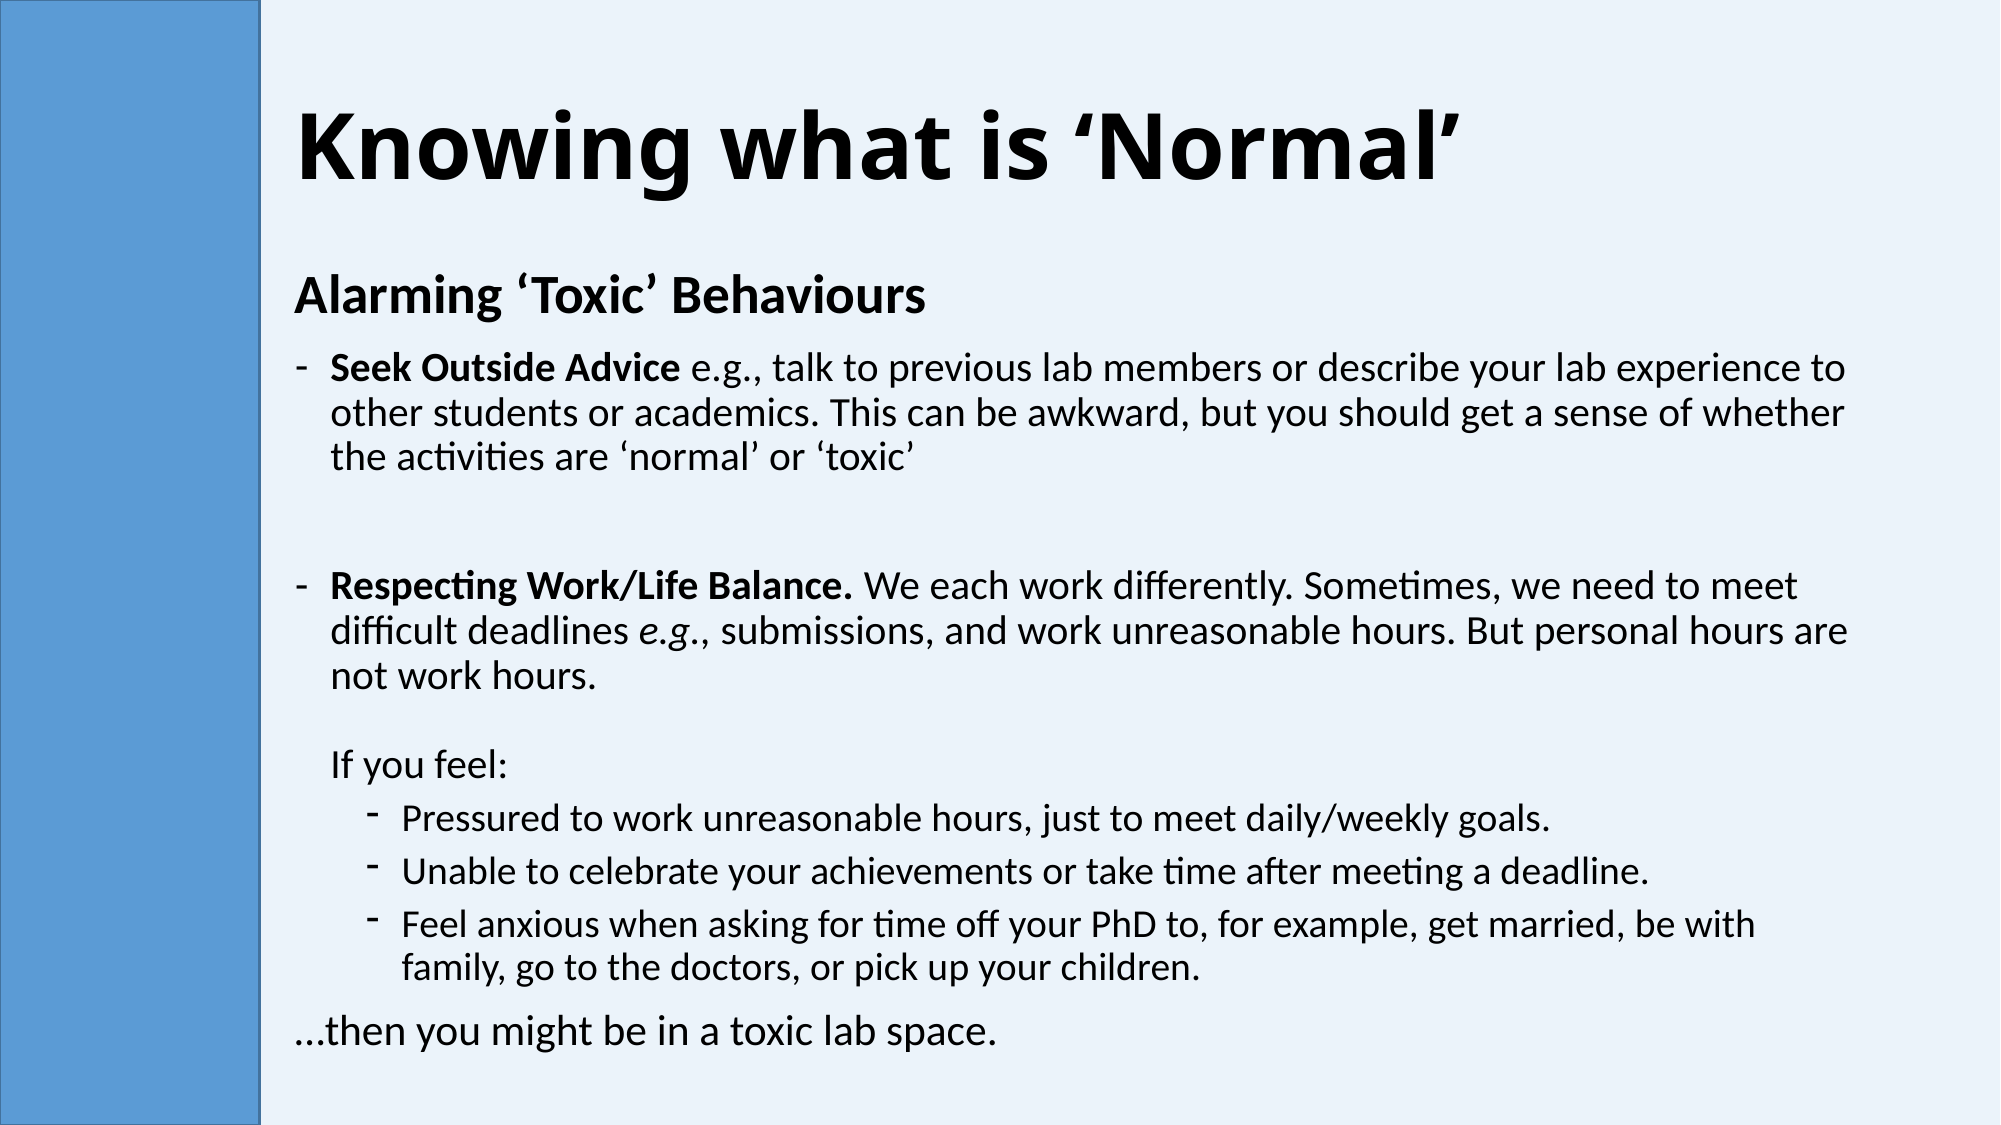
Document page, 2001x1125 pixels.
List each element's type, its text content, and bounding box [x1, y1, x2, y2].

list Alarming ‘Toxic’ Behaviours Seek Outside Advice e.g., talk to previous lab members or describe your lab experience to other students or academics. This can be awkward, but you should get a sense of whether the activities are ‘normal’ or ‘toxic’ Respecting Work/Life Balance. We each work differently. Sometimes, we need to meet difficult deadlines e.g., submissions, and work unreasonable hours. But personal hours are not work hours. If you feel: Pressured to work unreasonable hours, just to meet daily/weekly goals. Unable to celebrate your achievements or take time after meeting a deadline. Feel anxious when asking for time off your PhD to, for example, get married, be with family, go to the doctors, or pick up your children. …then you might be in a toxic lab space. [279, 258, 1883, 1070]
text_box [0, 0, 261, 1125]
title Knowing what is ‘Normal’ [279, 41, 2000, 259]
